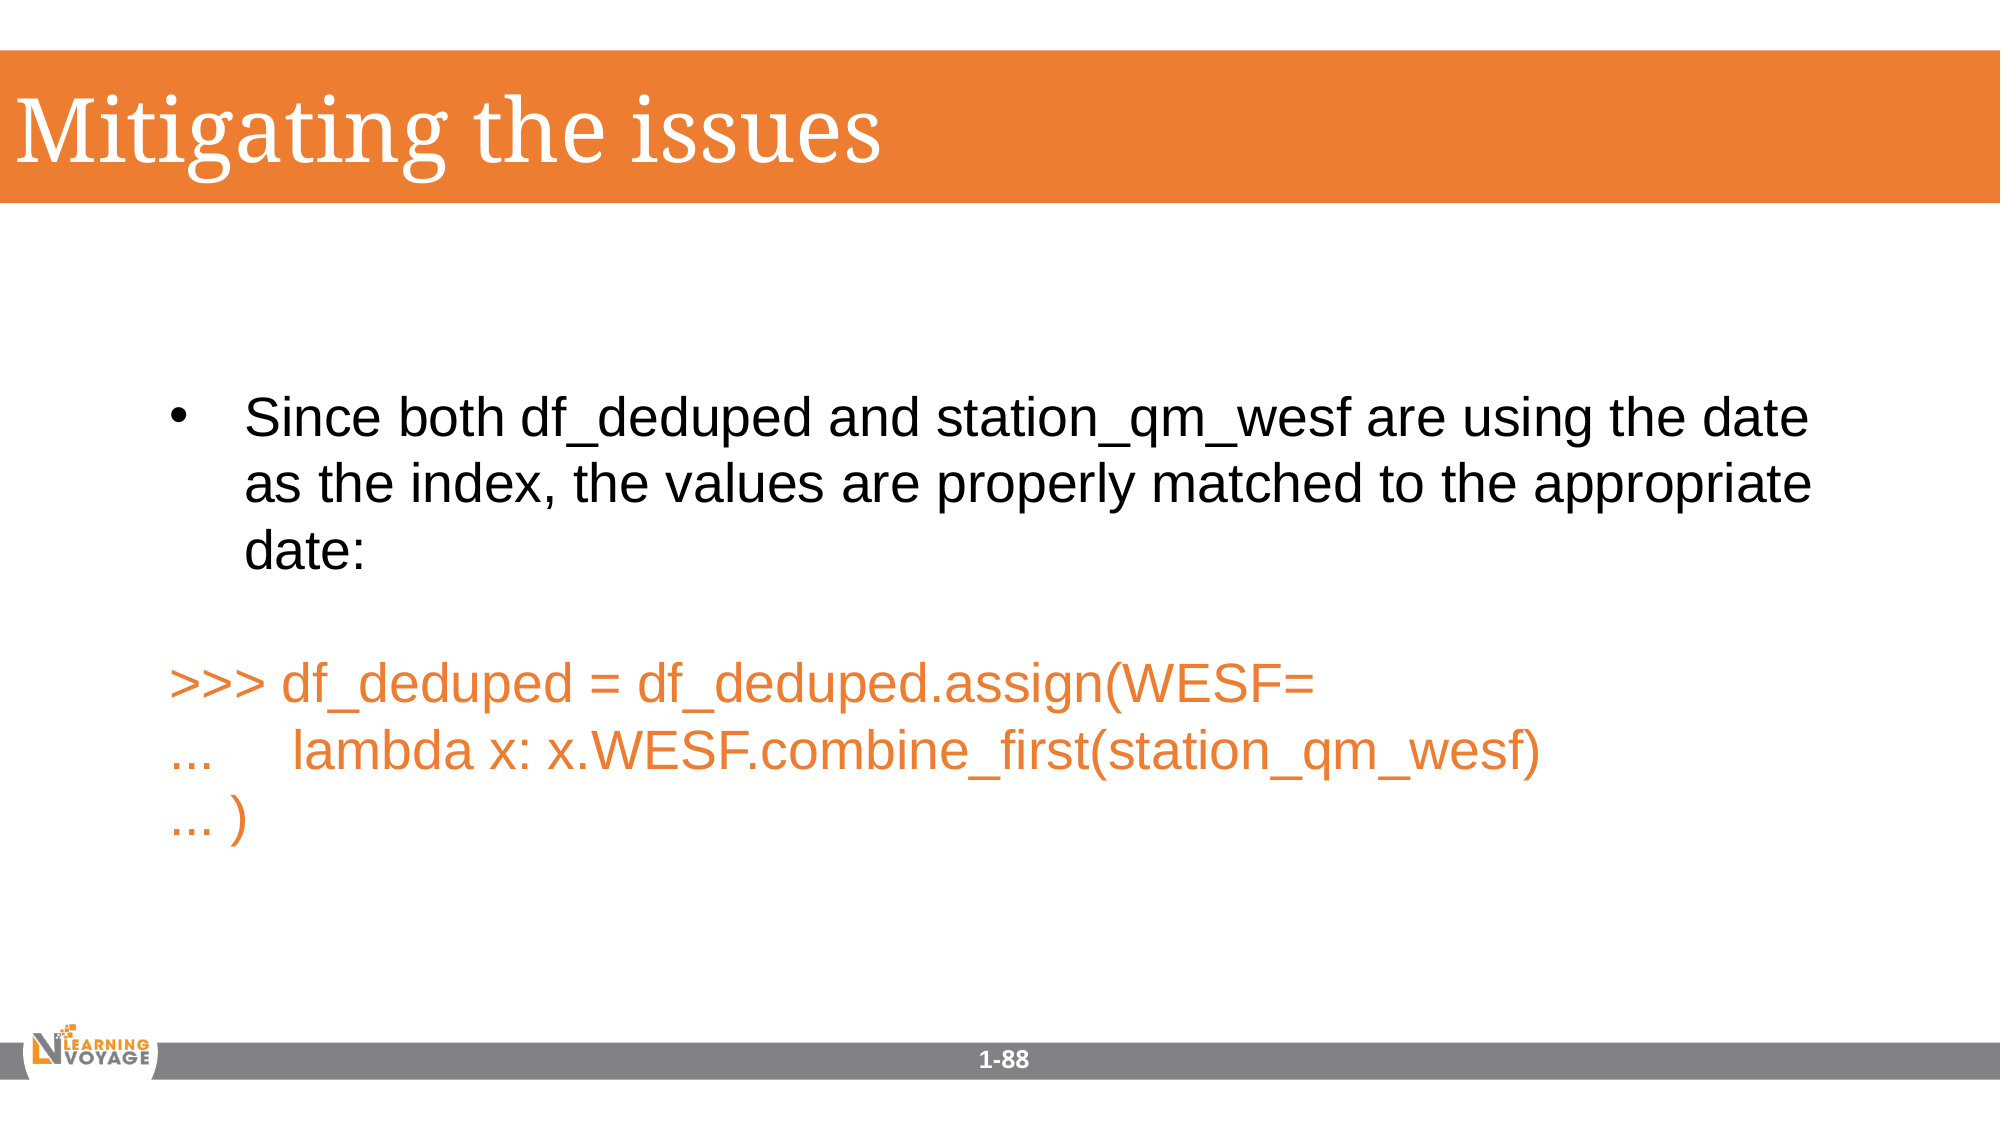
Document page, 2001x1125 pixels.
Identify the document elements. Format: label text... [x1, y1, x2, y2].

picture [0, 942, 192, 1125]
text_box Mitigating the issues [0, 49, 2000, 204]
text_box Since both df_deduped and station_qm_wesf are using the date as the index, the values are properly matched to the appropriate date: >>> df_deduped = df_deduped.assign(WESF= ... lambda x: x.WESF.combine_first(station_qm_wesf) ... ) [169, 378, 1831, 847]
slide_number 1-88 [923, 1026, 1045, 1095]
